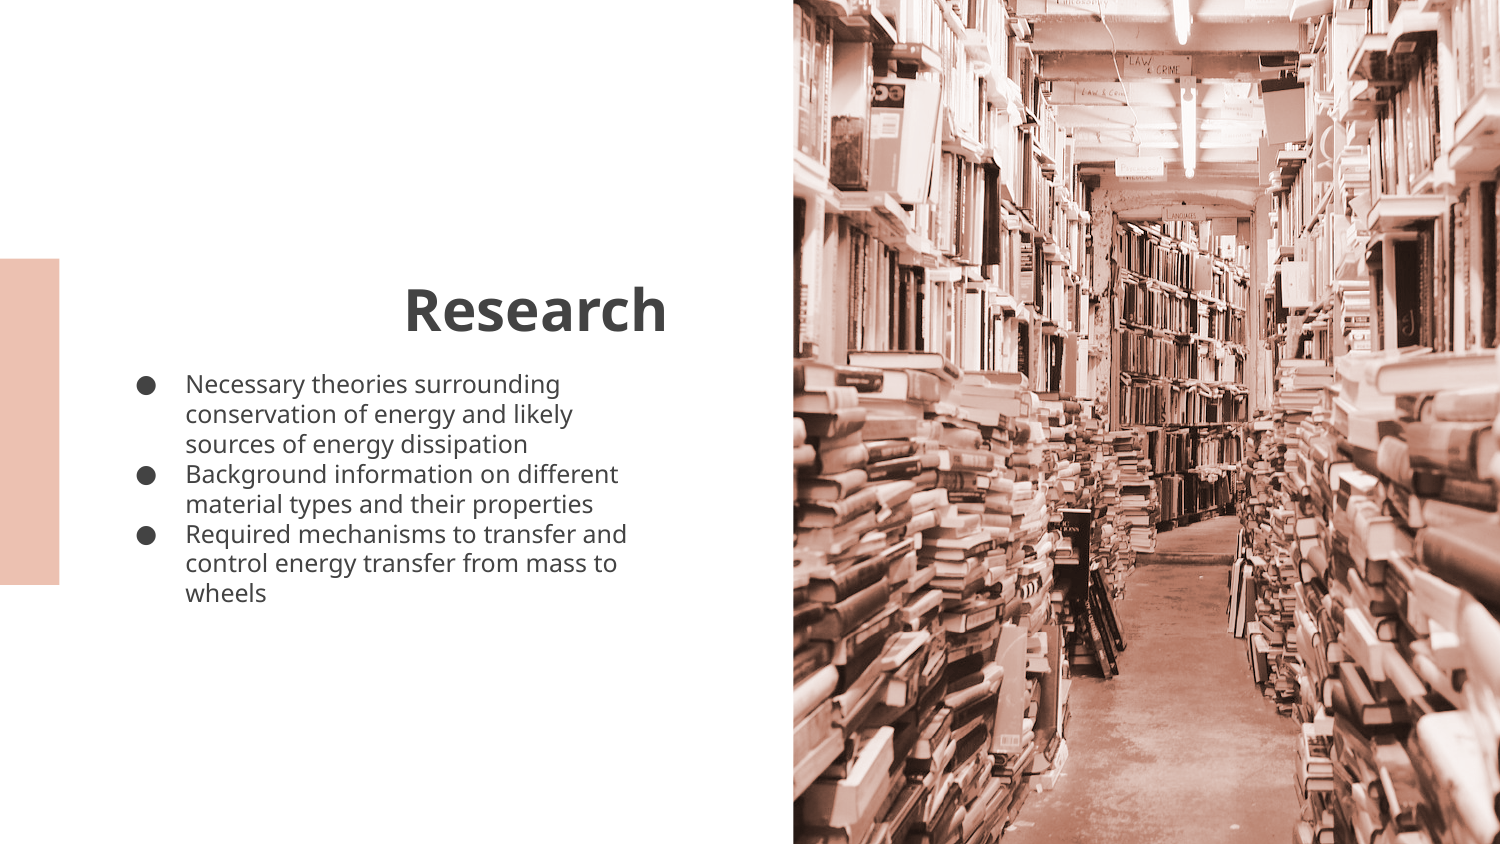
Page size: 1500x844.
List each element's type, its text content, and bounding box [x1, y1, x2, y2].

text_box [0, 258, 60, 585]
subtitle Necessary theories surrounding conservation of energy and likely sources of energy dissipation Background information on different material types and their properties Required mechanisms to transfer and control energy transfer from mass to wheels [95, 353, 685, 546]
title Research [110, 234, 685, 383]
picture [793, 0, 1500, 844]
